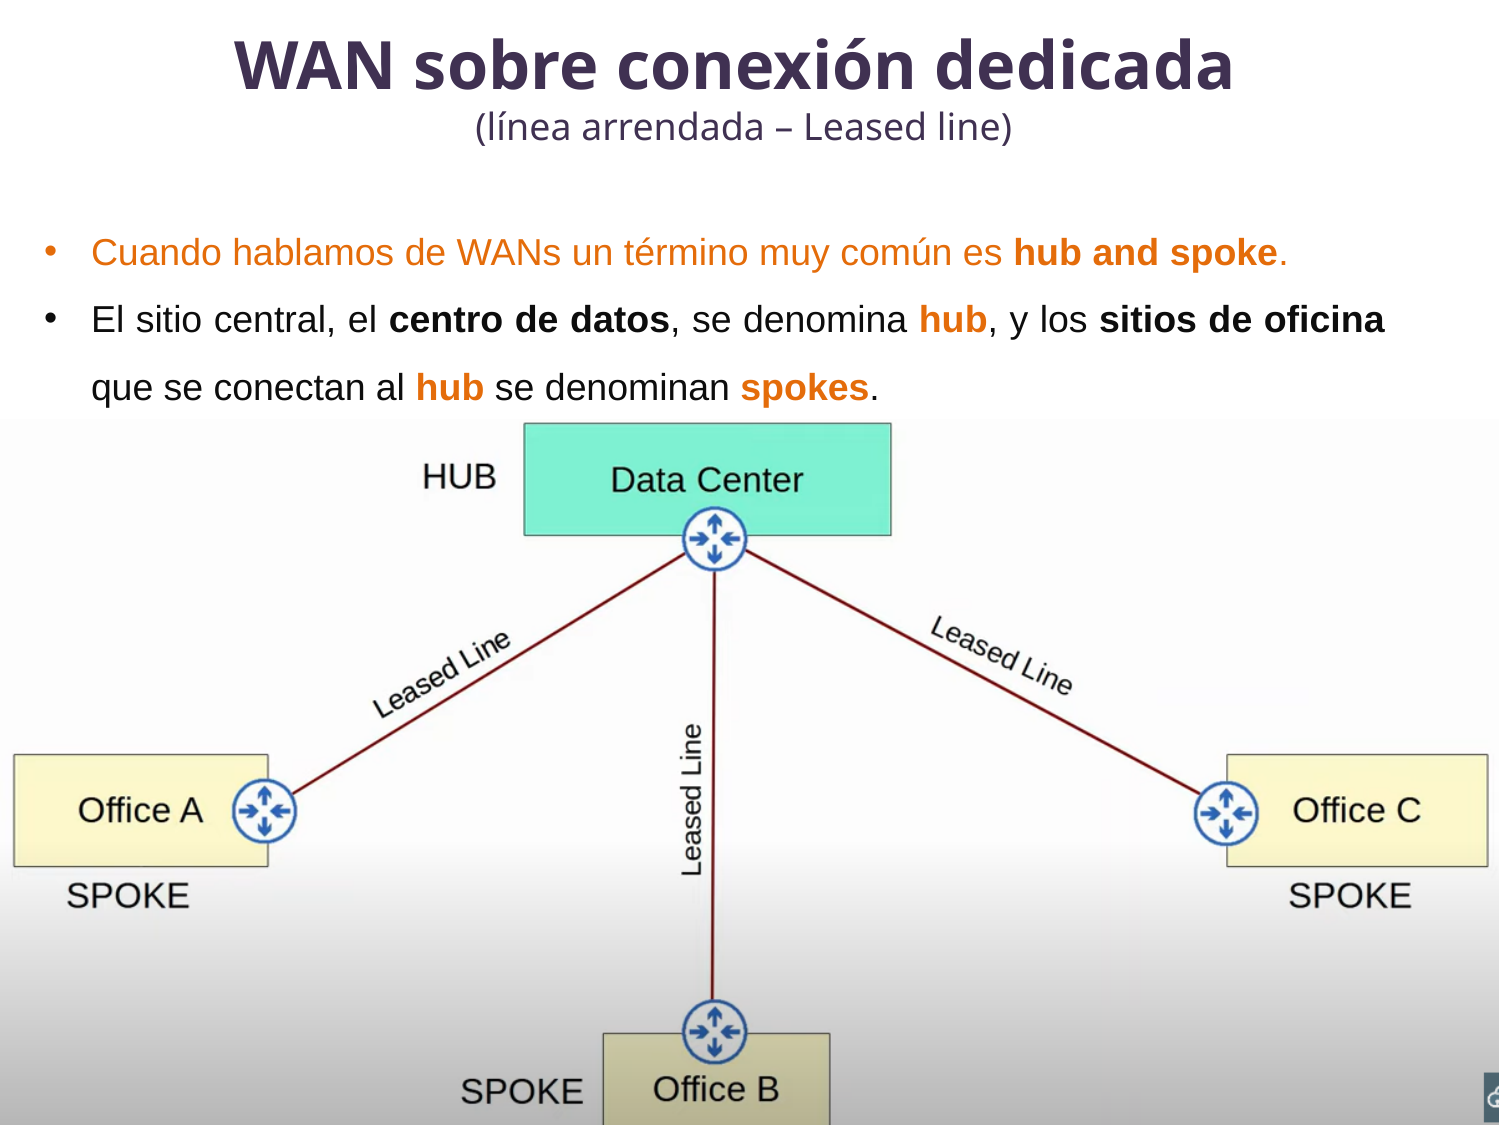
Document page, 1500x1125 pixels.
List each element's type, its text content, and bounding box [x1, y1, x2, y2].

text_box Cuando hablamos de WANs un término muy común es hub and spoke. El sitio central, el centro de datos, se denomina hub, y los sitios de oficina que se conectan al hub se denominan spokes. [29, 198, 1400, 416]
picture [0, 419, 1499, 1125]
text_box WAN sobre conexión dedicada (línea arrendada – Leased line) [125, 15, 1363, 156]
